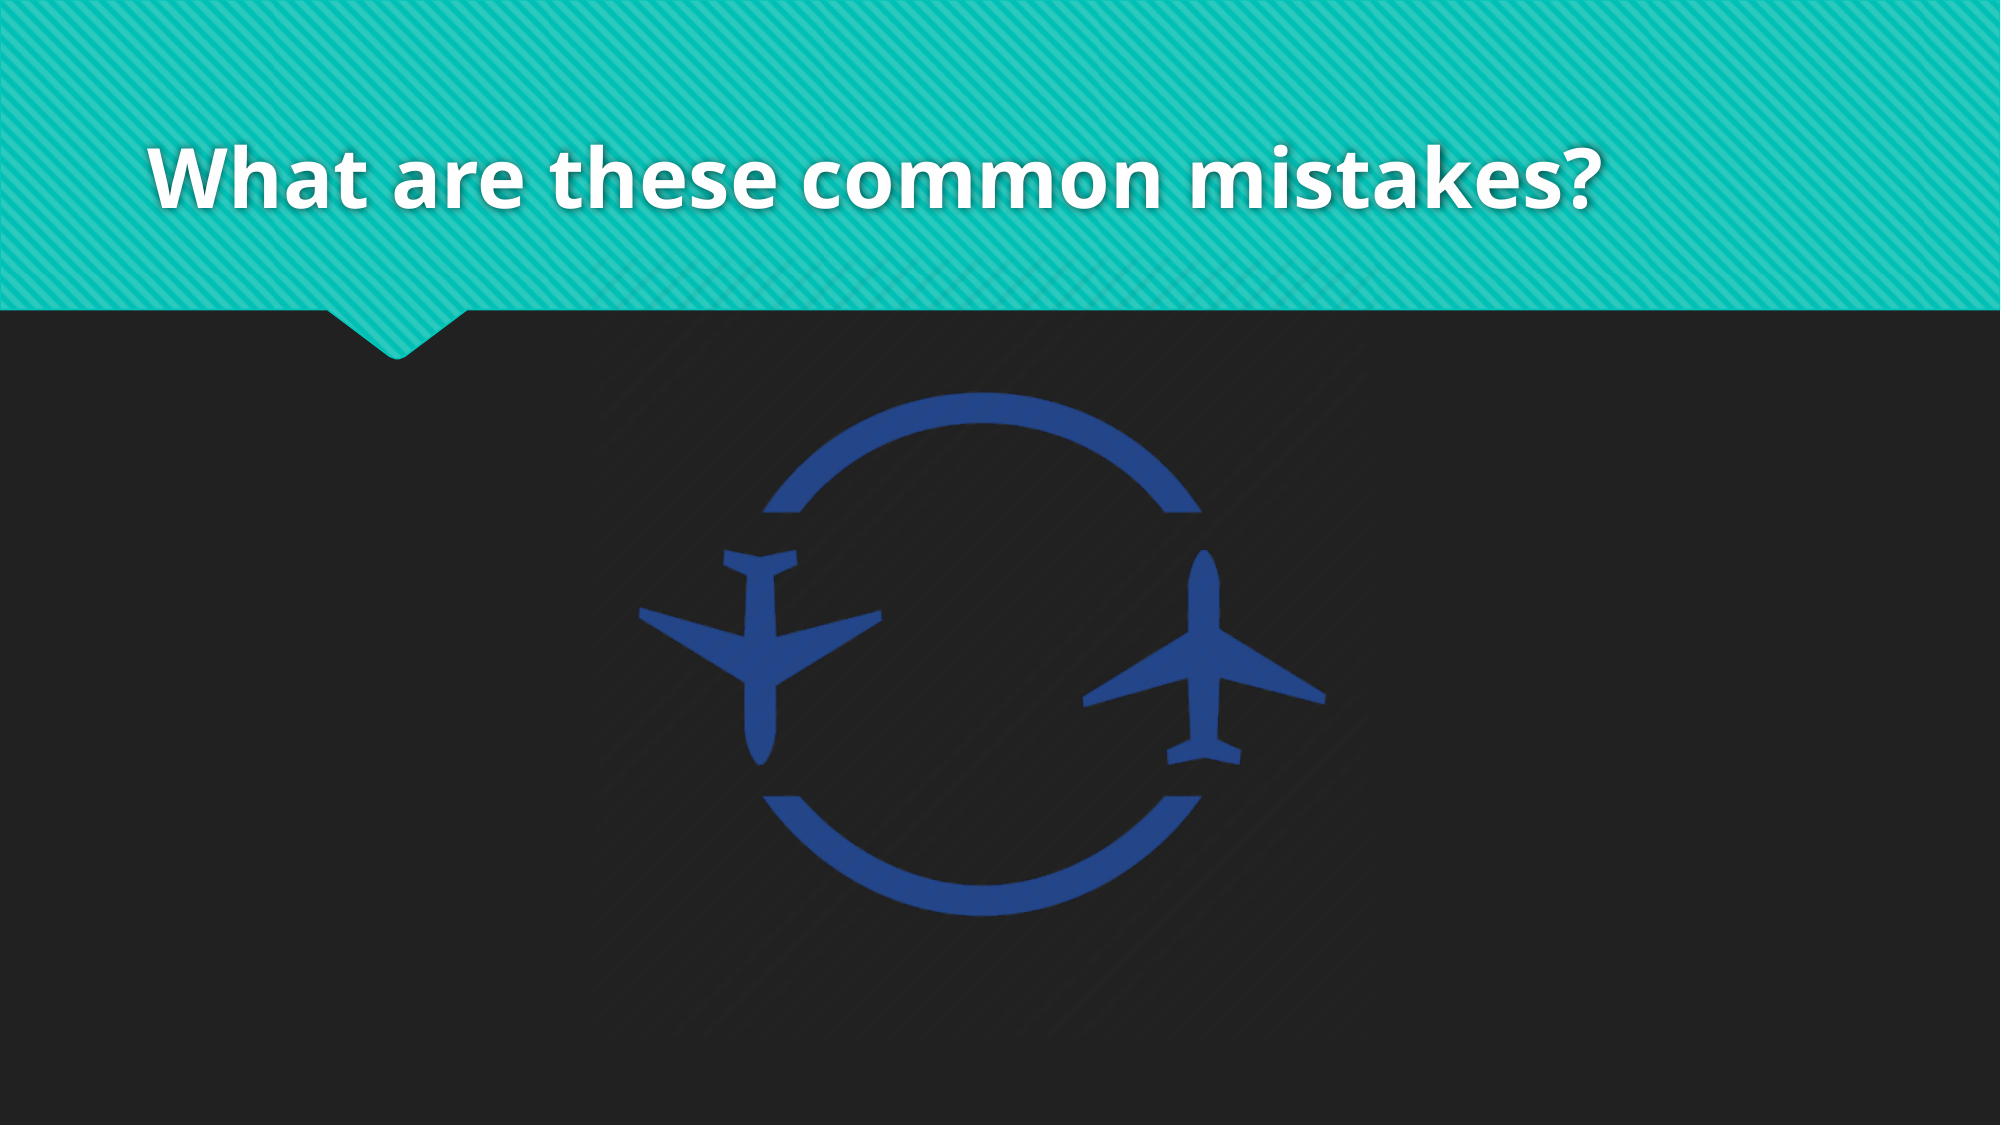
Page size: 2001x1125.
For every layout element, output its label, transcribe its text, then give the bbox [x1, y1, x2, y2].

title What are these common mistakes? [132, 73, 1868, 233]
picture [582, 251, 1383, 1052]
